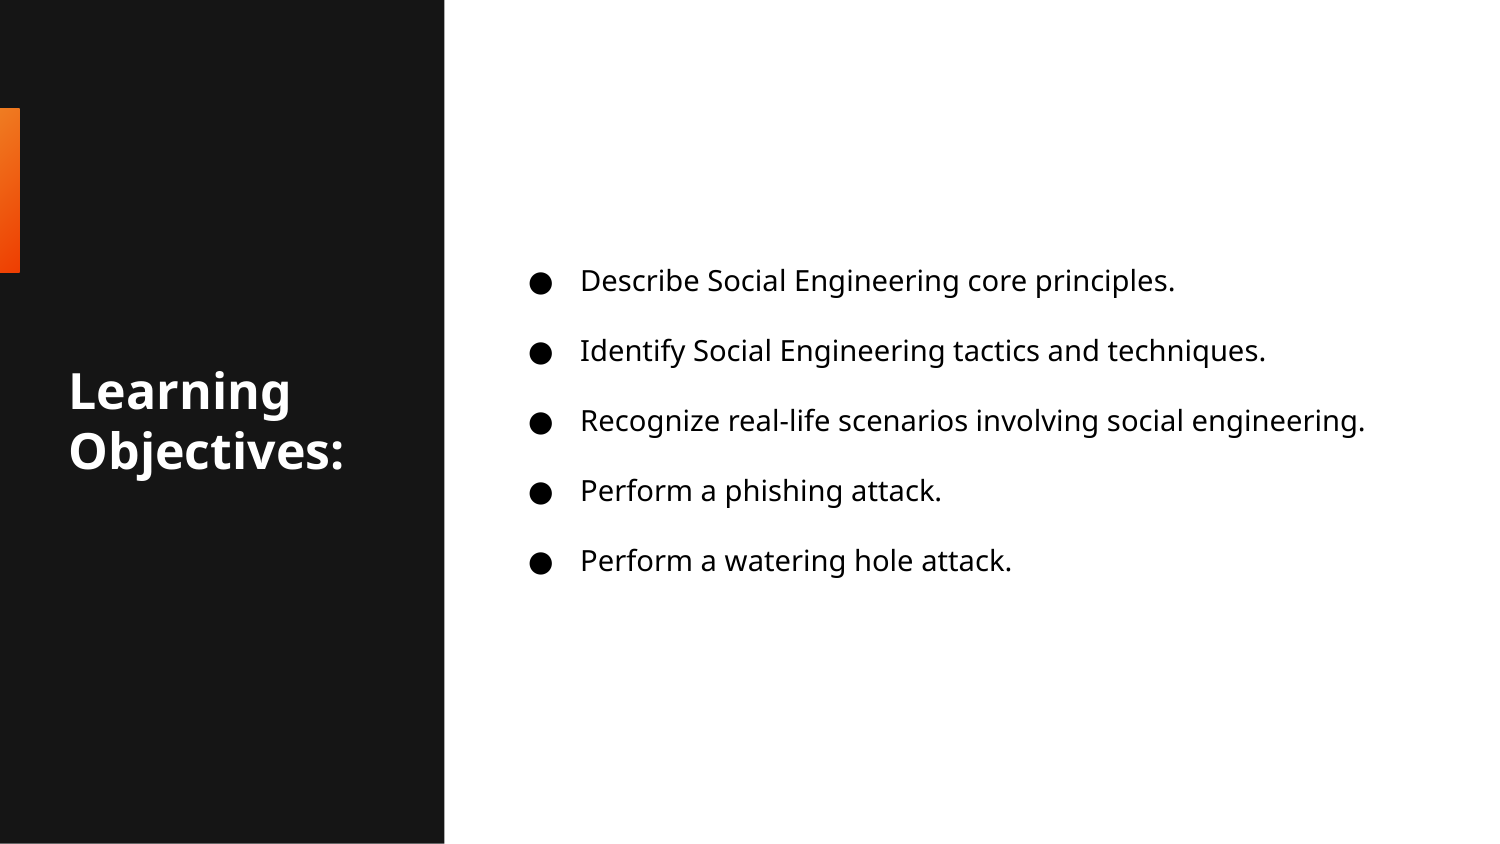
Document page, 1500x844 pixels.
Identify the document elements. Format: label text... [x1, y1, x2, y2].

title Learning Objectives: [53, 344, 383, 500]
text_box Describe Social Engineering core principles. Identify Social Engineering tactics and techniques. Recognize real-life scenarios involving social engineering. Perform a phishing attack. Perform a watering hole attack. [490, 247, 1445, 593]
